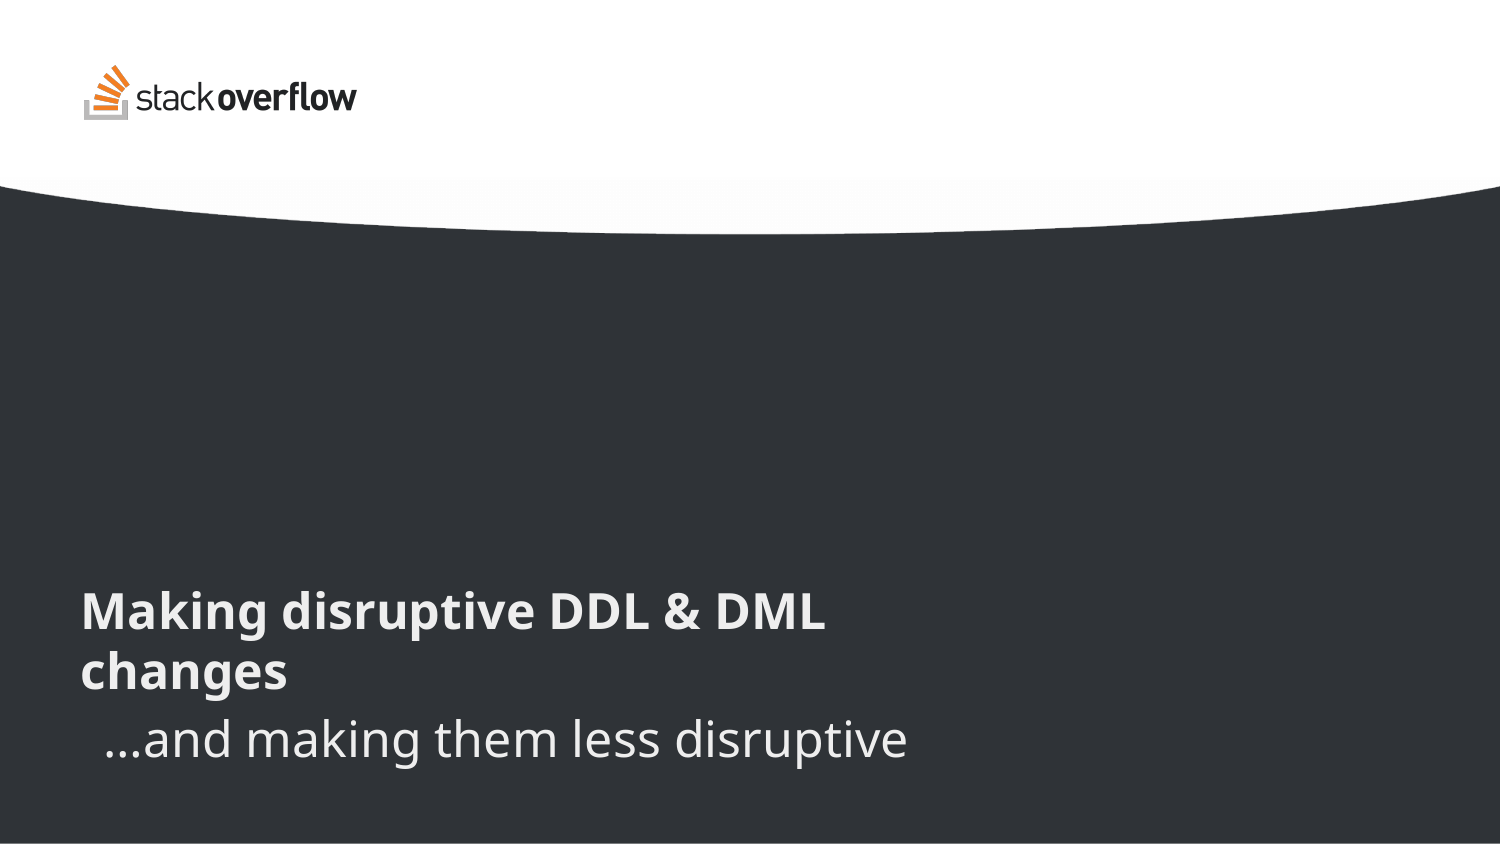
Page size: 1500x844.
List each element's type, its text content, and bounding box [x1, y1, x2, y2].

picture [0, 178, 1500, 236]
subtitle …and making them less disruptive [80, 698, 1059, 762]
title Making disruptive DDL & DML changes [80, 573, 1037, 698]
picture [84, 65, 357, 120]
